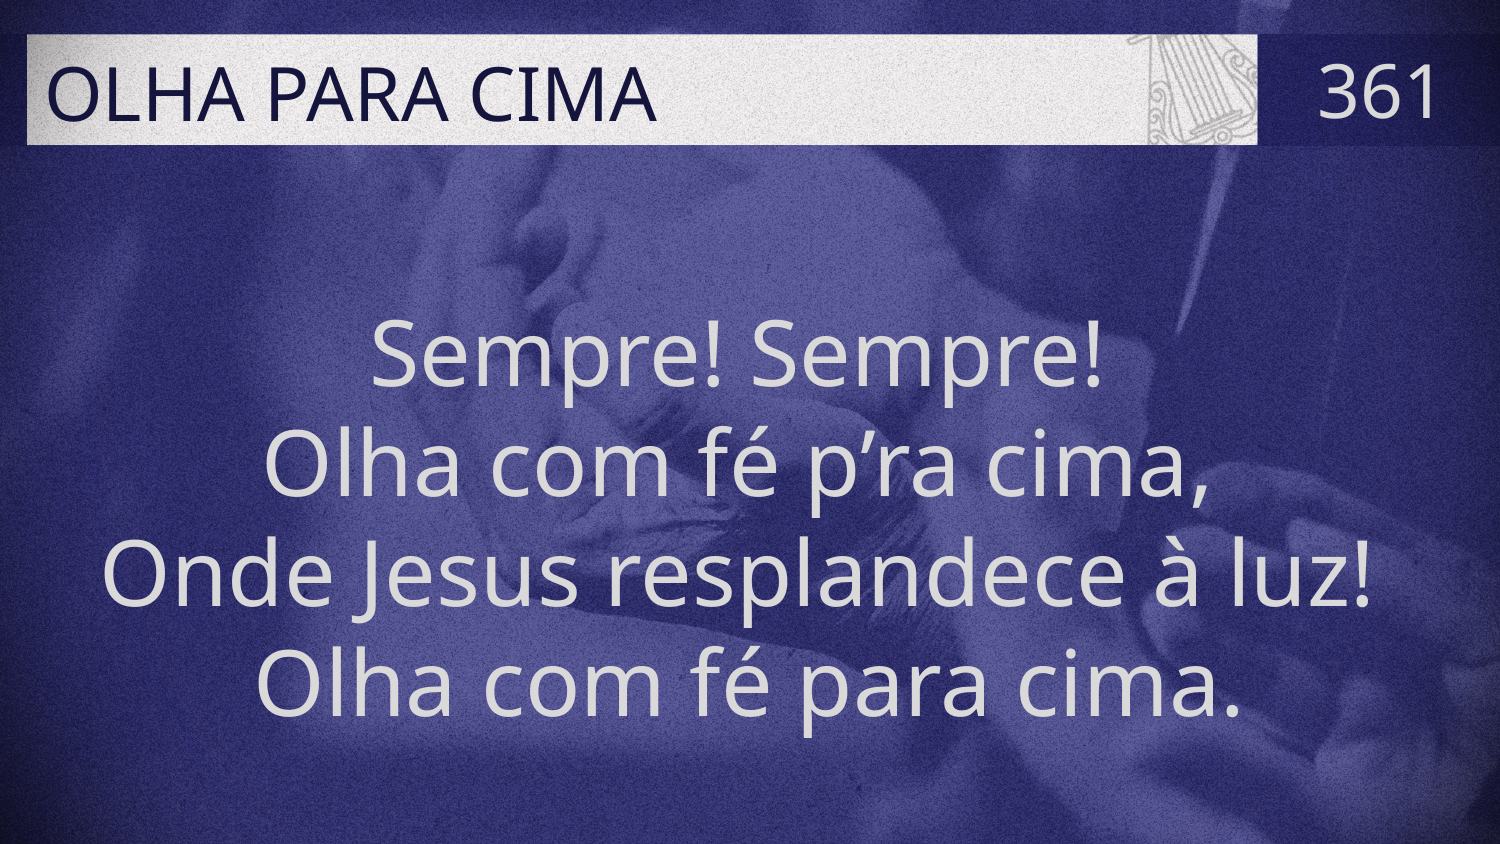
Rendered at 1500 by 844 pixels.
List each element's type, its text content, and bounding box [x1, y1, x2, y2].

title OLHA PARA CIMA [29, 33, 1258, 151]
list Sempre! Sempre! Olha com fé p’ra cima, Onde Jesus resplandece à luz! Olha com fé para cima. [0, 185, 1500, 844]
list 361 [1281, 36, 1483, 143]
picture [0, 0, 1500, 185]
